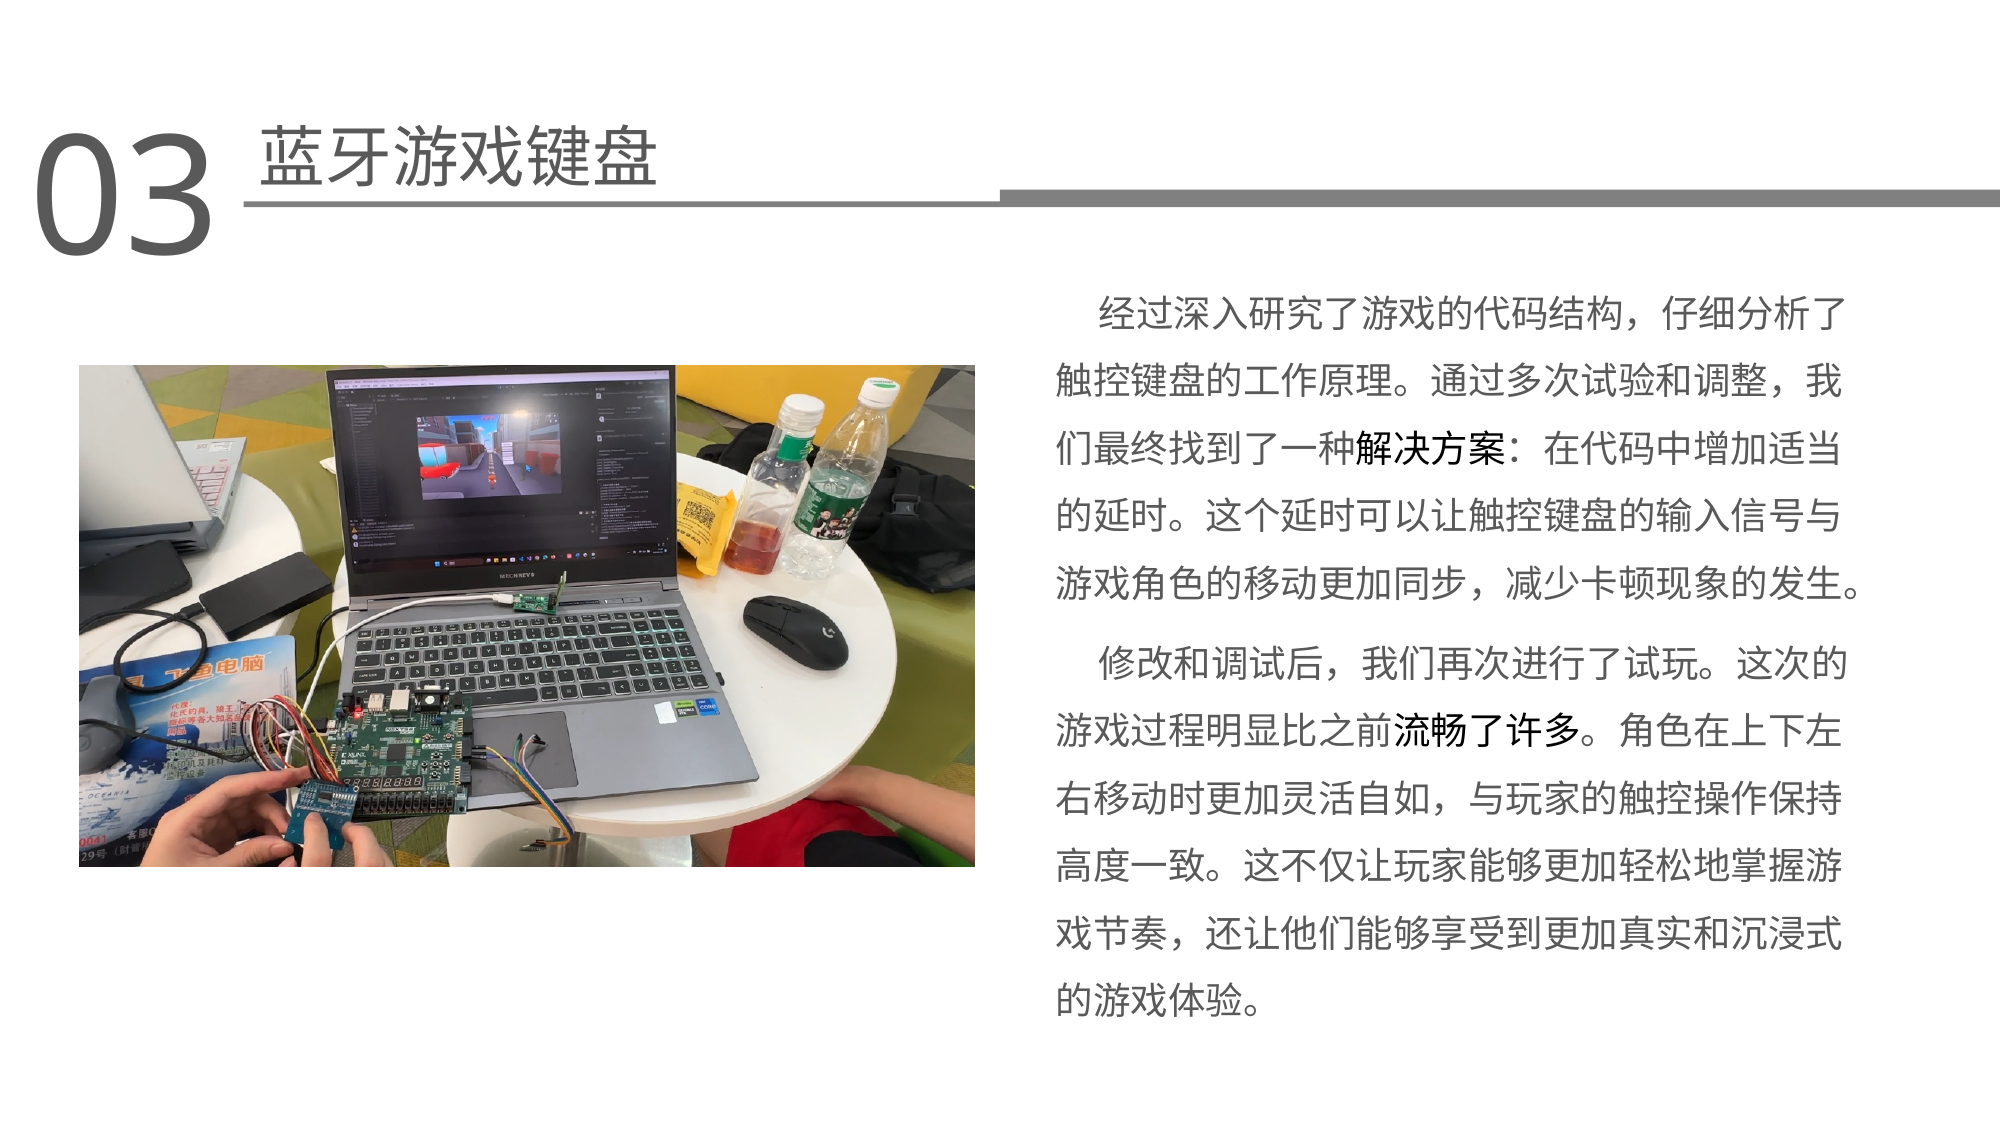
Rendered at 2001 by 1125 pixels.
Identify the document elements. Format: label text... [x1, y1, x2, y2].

text_box 蓝牙游戏键盘 [243, 107, 676, 189]
picture [79, 365, 975, 867]
text_box 03 [6, 81, 244, 296]
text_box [243, 189, 2000, 208]
text_box 经过深入研究了游戏的代码结构，仔细分析了触控键盘的工作原理。通过多次试验和调整，我们最终找到了一种解决方案：在代码中增加适当的延时。这个延时可以让触控键盘的输入信号与游戏角色的移动更加同步，减少卡顿现象的发生。 修改和调试后，我们再次进行了试玩。这次的游戏过程明显比之前流畅了许多。角色在上下左右移动时更加灵活自如，与玩家的触控操作保持高度一致。这不仅让玩家能够更加轻松地掌握游戏节奏，还让他们能够享受到更加真实和沉浸式的游戏体验。 [1040, 259, 1874, 1107]
